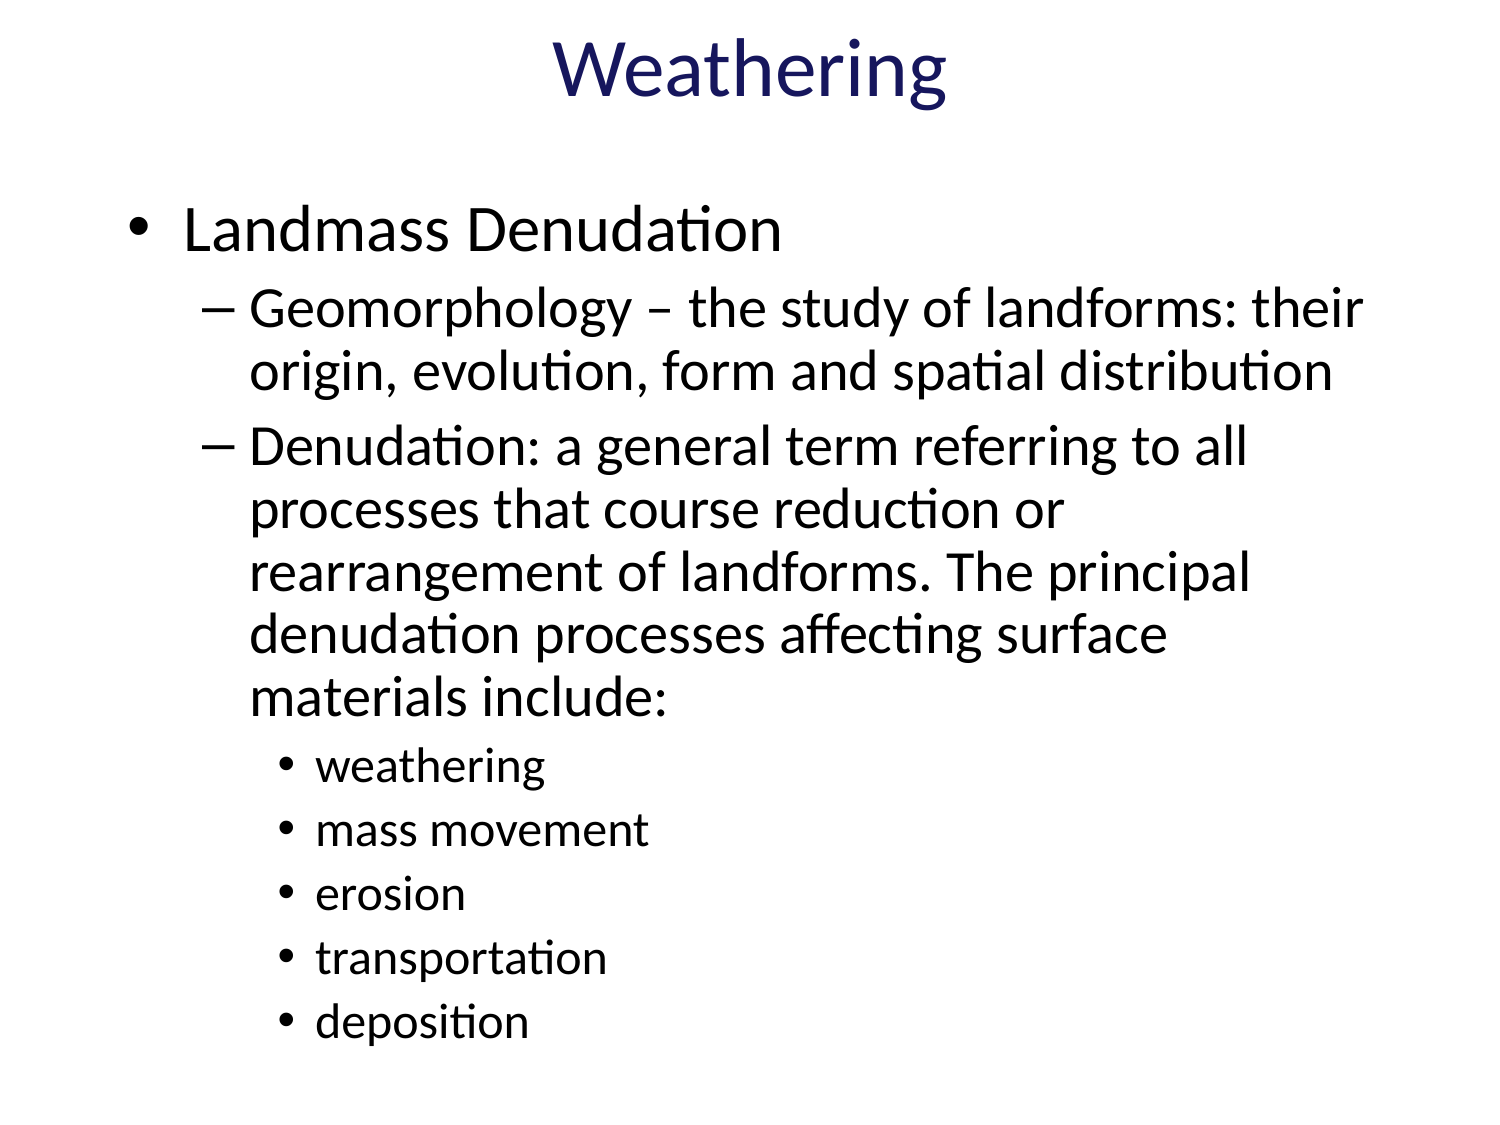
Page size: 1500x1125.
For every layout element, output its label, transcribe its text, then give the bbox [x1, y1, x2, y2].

title Weathering [112, 50, 1388, 187]
list Landmass Denudation Geomorphology – the study of landforms: their origin, evolution, form and spatial distribution Denudation: a general term referring to all processes that course reduction or rearrangement of landforms. The principal denudation processes affecting surface materials include: weathering mass movement erosion transportation deposition [112, 187, 1388, 912]
